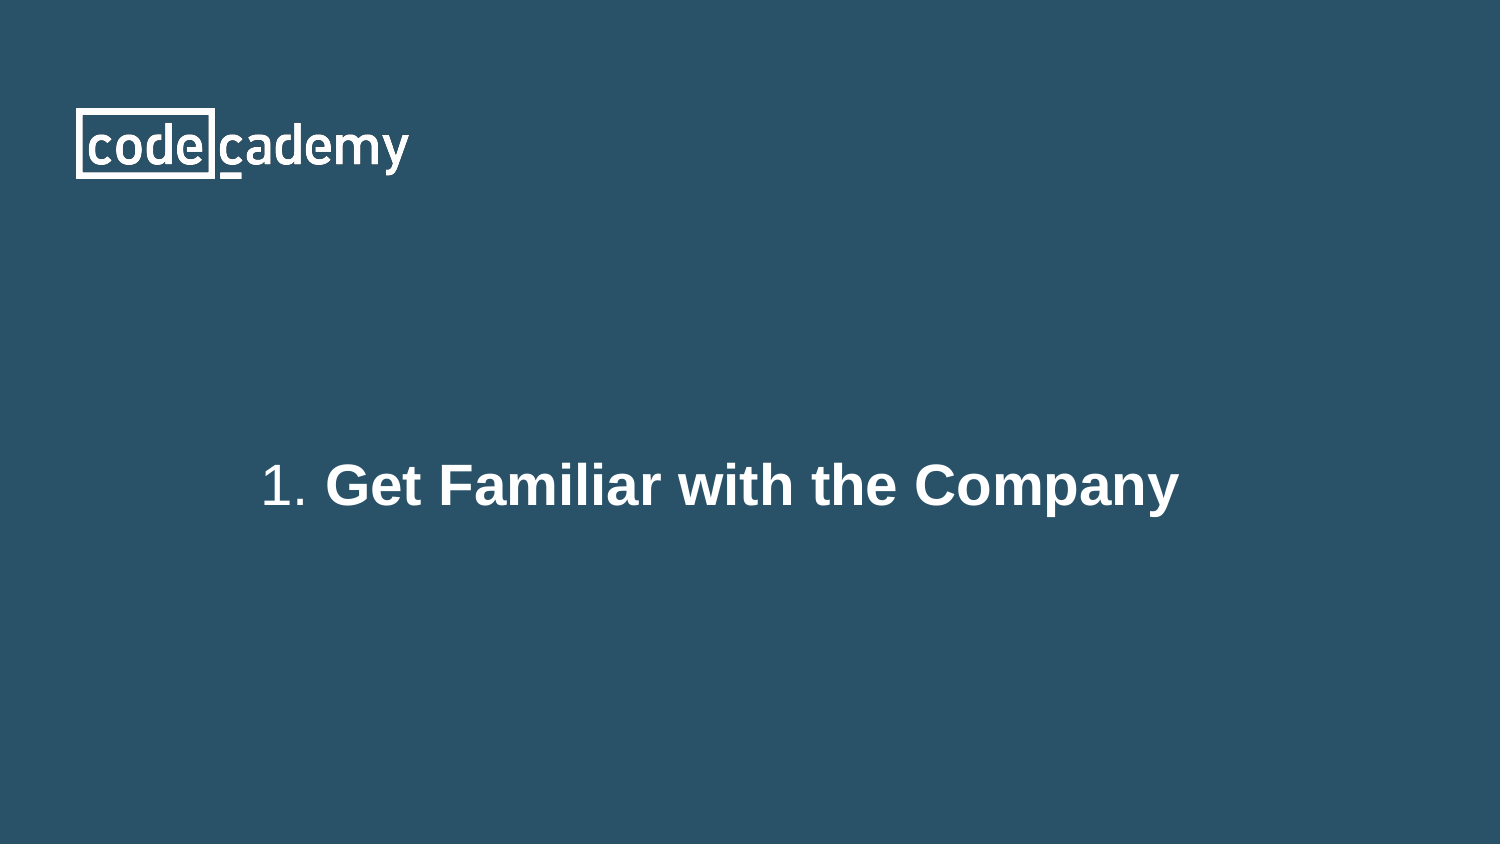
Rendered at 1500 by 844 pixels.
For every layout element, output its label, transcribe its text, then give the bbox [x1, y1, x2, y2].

text_box 1. Get Familiar with the Company [254, 407, 1280, 527]
picture [76, 108, 409, 179]
